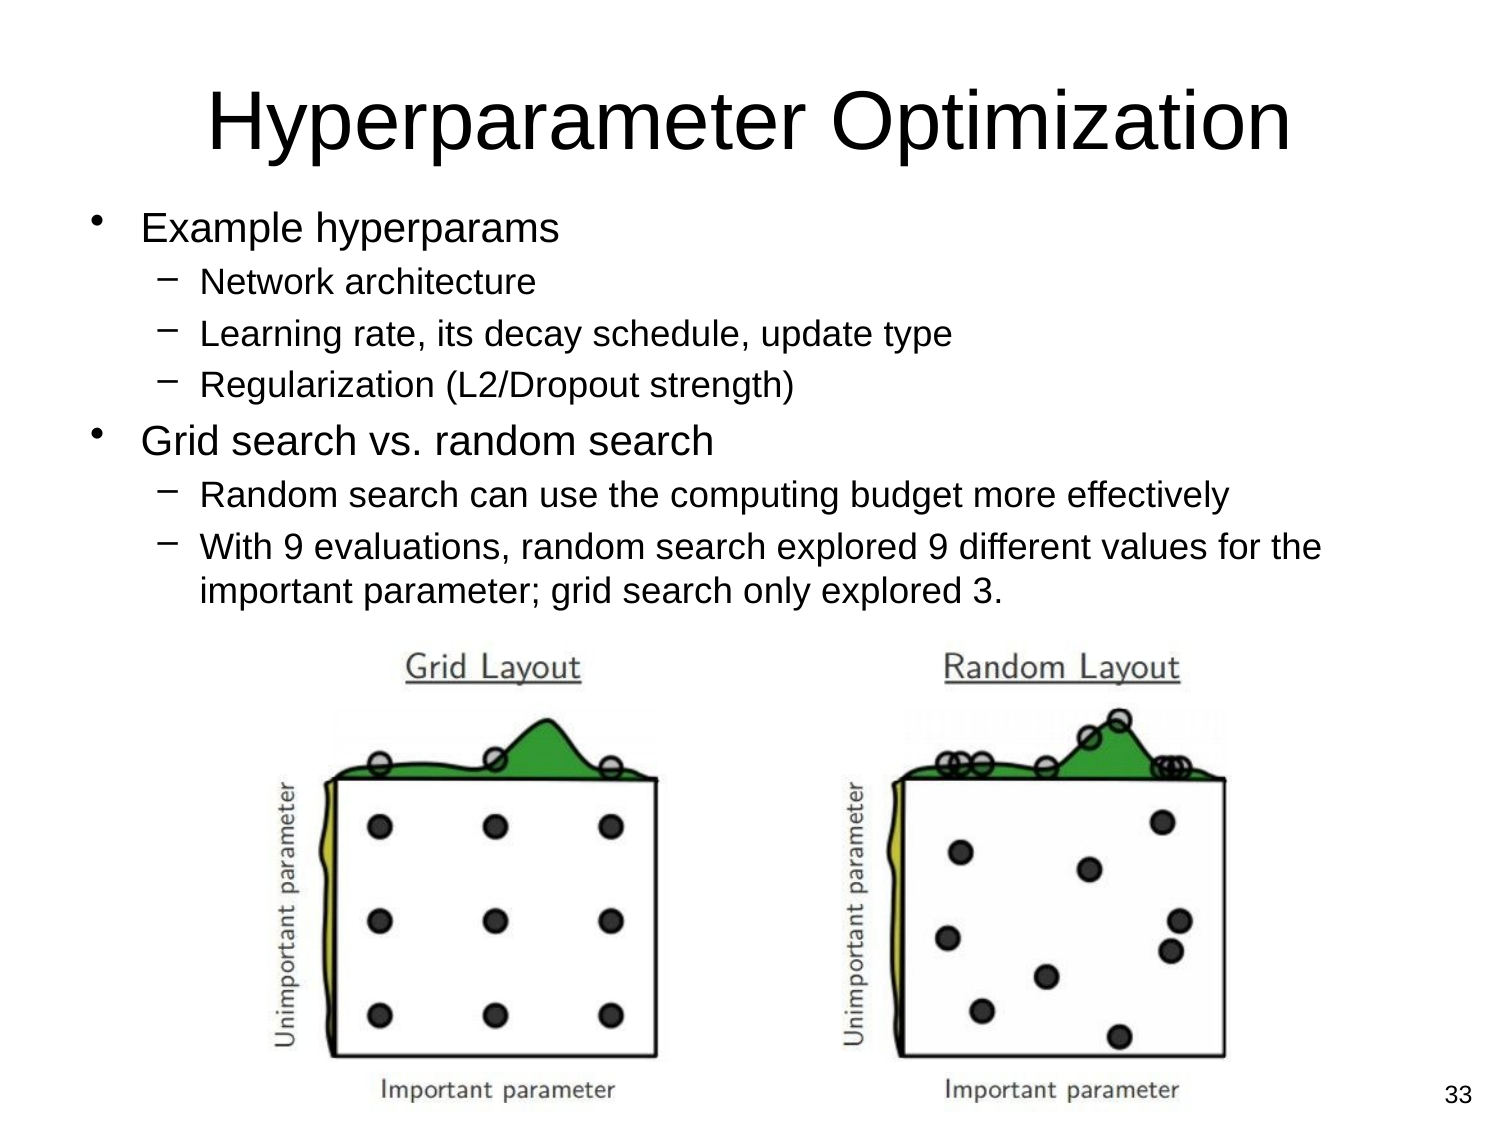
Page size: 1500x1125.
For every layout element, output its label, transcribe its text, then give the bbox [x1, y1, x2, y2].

list Example hyperparams Network architecture Learning rate, its decay schedule, update type Regularization (L2/Dropout strength) Grid search vs. random search Random search can use the computing budget more effectively With 9 evaluations, random search explored 9 different values for the important parameter; grid search only explored 3. [74, 192, 1426, 623]
title Hyperparameter Optimization [74, 44, 1426, 188]
slide_number 33 [1233, 1070, 1488, 1112]
text_box [267, 641, 1233, 1112]
